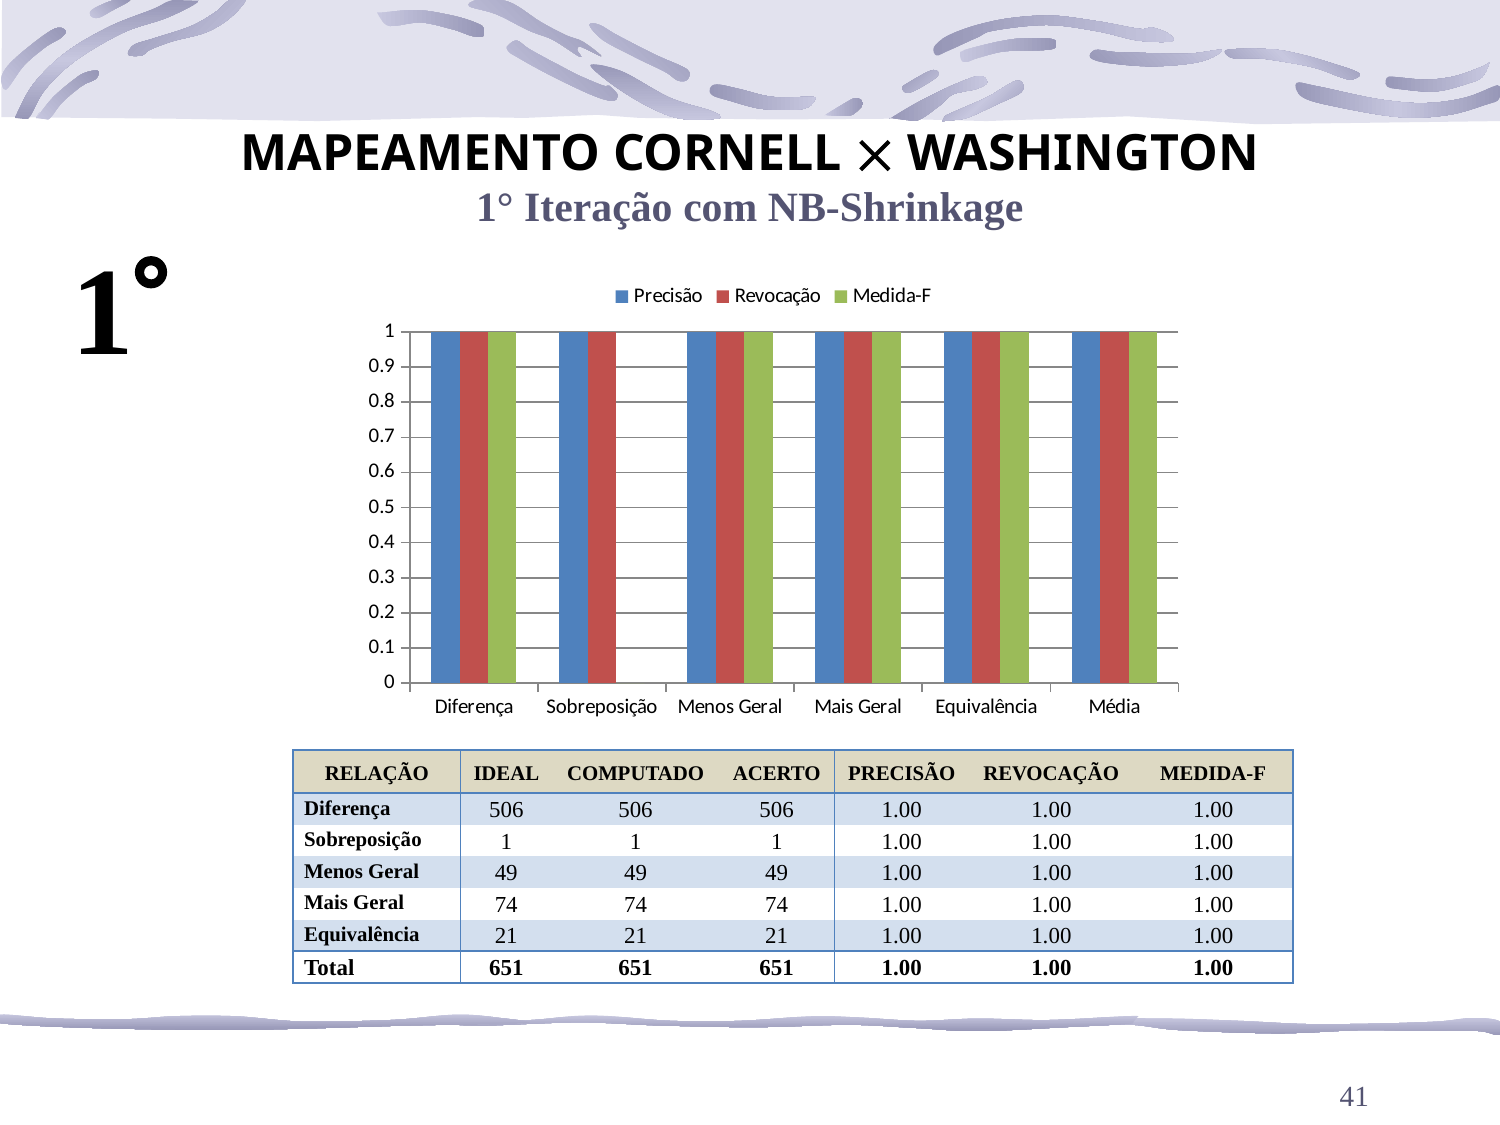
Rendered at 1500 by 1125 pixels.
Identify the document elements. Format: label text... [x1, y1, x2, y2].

table_cell 1 [719, 825, 834, 856]
table_cell 1.00 [969, 825, 1134, 856]
table_cell Mais Geral [294, 888, 460, 920]
table_cell 1 [552, 825, 719, 856]
table_header REVOCAÇÃO [969, 751, 1134, 792]
table_cell 1.00 [835, 920, 969, 950]
table_cell 1.00 [969, 794, 1134, 825]
table_cell 651 [461, 952, 552, 982]
table_cell 651 [552, 952, 719, 982]
table_cell 506 [552, 794, 719, 825]
table_cell 1.00 [969, 888, 1134, 920]
table_cell Menos Geral [294, 856, 460, 888]
table_cell 49 [719, 856, 834, 888]
table_cell Sobreposição [294, 825, 460, 856]
table_cell 1.00 [835, 856, 969, 888]
table_cell 506 [461, 794, 552, 825]
slide_number 41 [1071, 1044, 1385, 1120]
table_cell 21 [552, 920, 719, 950]
table_cell Equivalência [294, 920, 460, 950]
table_cell 74 [461, 888, 552, 920]
table_cell Diferença [294, 794, 460, 825]
table_cell 1.00 [835, 825, 969, 856]
table_cell 1.00 [1134, 888, 1292, 920]
table_cell Total [294, 952, 460, 982]
table_header IDEAL [461, 751, 552, 792]
table_cell 49 [461, 856, 552, 888]
table_header RELAÇÃO [294, 751, 460, 792]
table_header COMPUTADO [552, 751, 719, 792]
table_cell 21 [719, 920, 834, 950]
table_cell 651 [719, 952, 834, 982]
table_cell 1.00 [835, 794, 969, 825]
table_cell 1.00 [969, 856, 1134, 888]
table_header ACERTO [719, 751, 834, 792]
table_cell 74 [719, 888, 834, 920]
table_header MEDIDA-F [1134, 751, 1292, 792]
table_cell 1.00 [1134, 825, 1292, 856]
table_cell 21 [461, 920, 552, 950]
table_cell 1.00 [1134, 856, 1292, 888]
table_cell 1.00 [969, 952, 1134, 982]
table_cell 49 [552, 856, 719, 888]
table_cell 1.00 [1134, 794, 1292, 825]
table_cell 1 [461, 825, 552, 856]
table_cell 1.00 [1134, 920, 1292, 950]
table_cell 74 [552, 888, 719, 920]
table_cell 506 [719, 794, 834, 825]
table_cell 1.00 [1134, 952, 1292, 982]
text_box 1 [56, 222, 182, 388]
table_header PRECISÃO [835, 751, 969, 792]
table_cell 1.00 [835, 888, 969, 920]
chart [351, 269, 1196, 728]
table_cell 1.00 [969, 920, 1134, 950]
table_cell 1.00 [835, 952, 969, 982]
text_box MAPEAMENTO CORNELL  WASHINGTON 1° Iteração com NB-Shrinkage [0, 112, 1500, 288]
